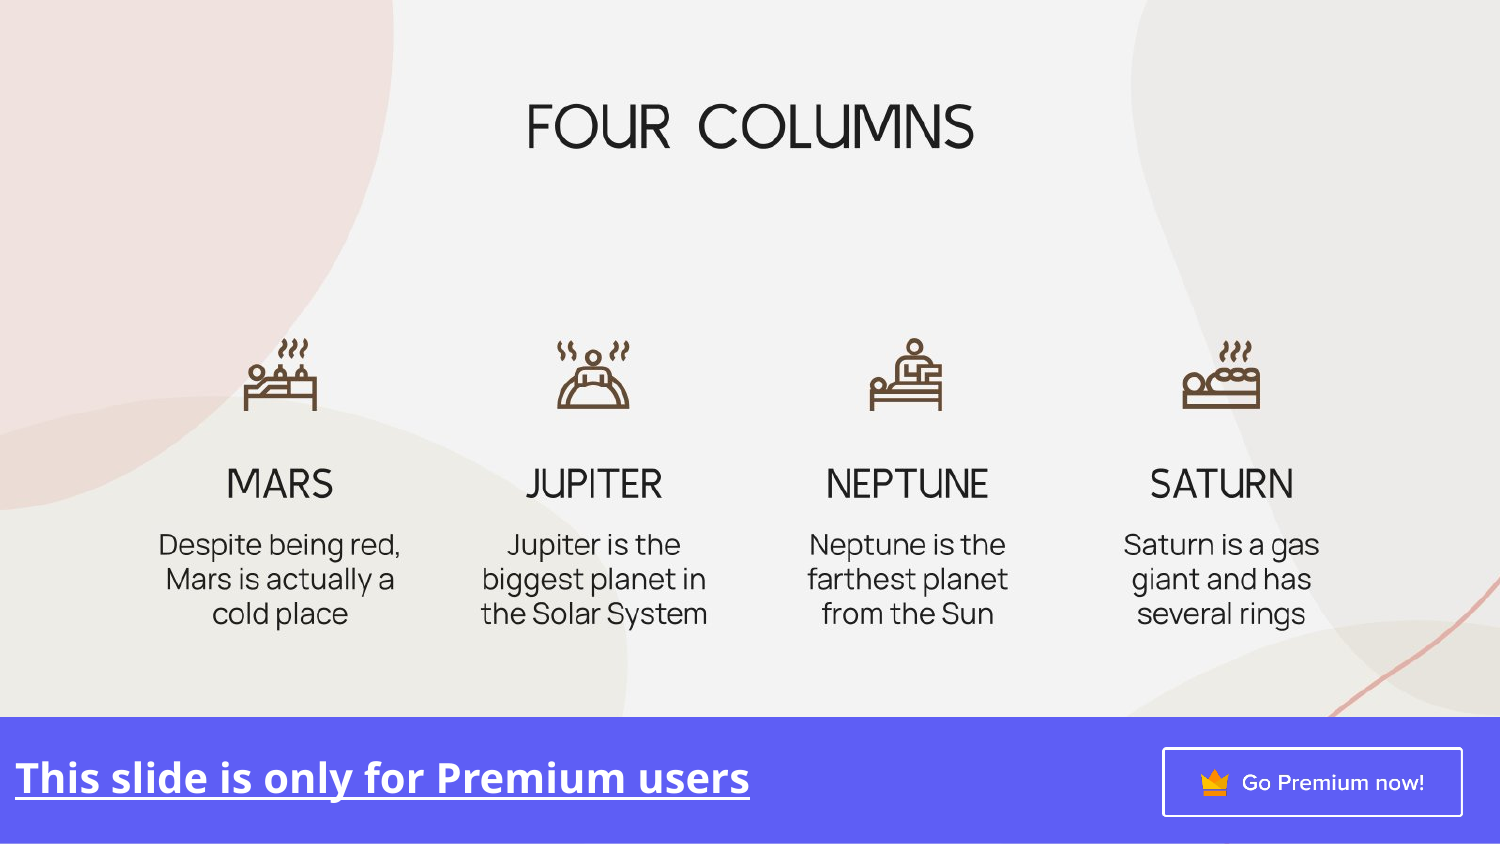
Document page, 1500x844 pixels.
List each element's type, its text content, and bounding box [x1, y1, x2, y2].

text_box This slide is only for Premium users [0, 717, 1500, 844]
picture [0, 0, 1500, 717]
picture [1162, 747, 1463, 817]
